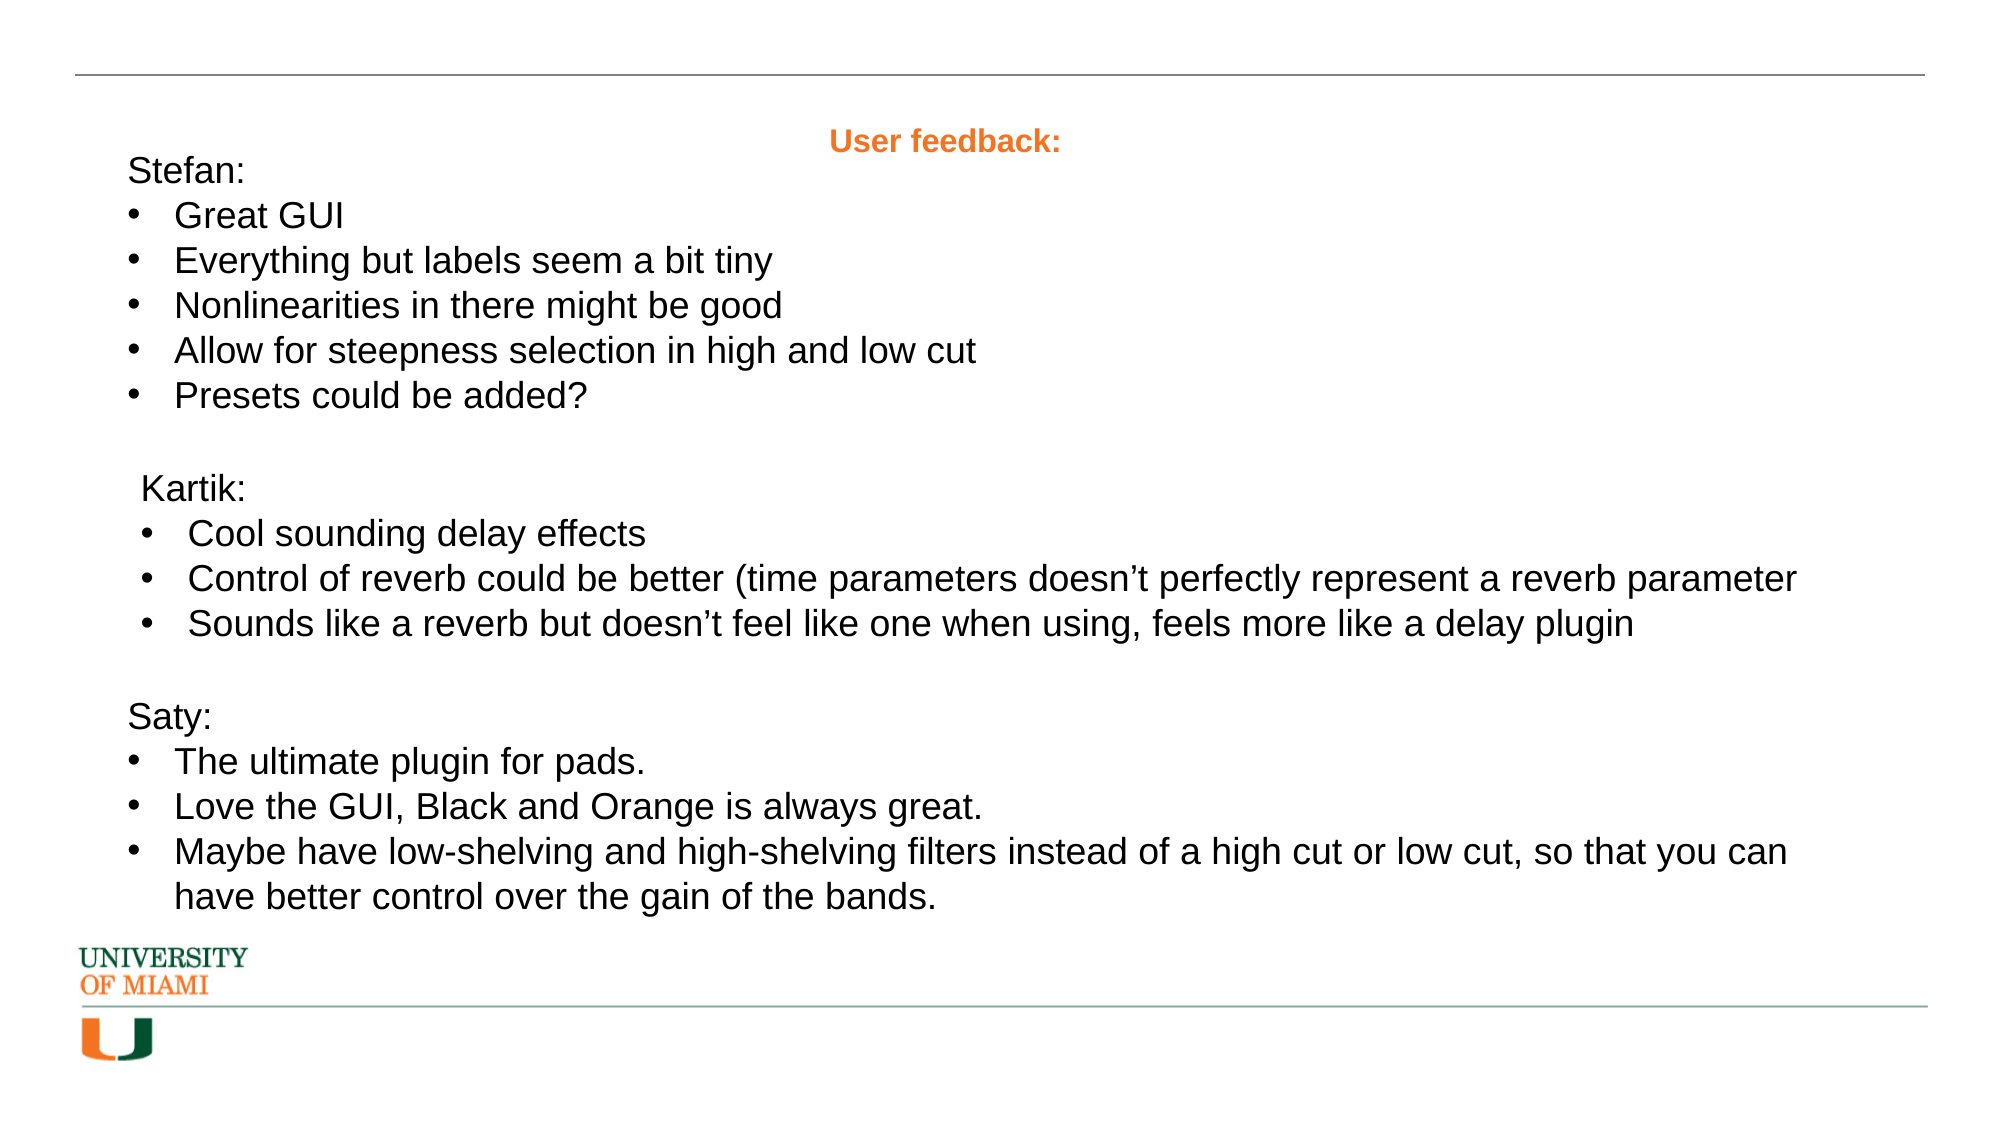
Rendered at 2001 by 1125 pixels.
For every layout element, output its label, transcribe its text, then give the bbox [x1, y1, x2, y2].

picture [0, 924, 2000, 1125]
text_box Stefan: Great GUI Everything but labels seem a bit tiny Nonlinearities in there might be good Allow for steepness selection in high and low cut Presets could be added? [112, 138, 1733, 424]
text_box User feedback: [814, 111, 1728, 138]
text_box Saty: The ultimate plugin for pads. Love the GUI, Black and Orange is always great. Maybe have low-shelving and high-shelving filters instead of a high cut or low cut, so that you can have better control over the gain of the bands. [112, 684, 1838, 924]
text_box Kartik: Cool sounding delay effects Control of reverb could be better (time parameters doesn’t perfectly represent a reverb parameter Sounds like a reverb but doesn’t feel like one when using, feels more like a delay plugin [125, 457, 1814, 652]
